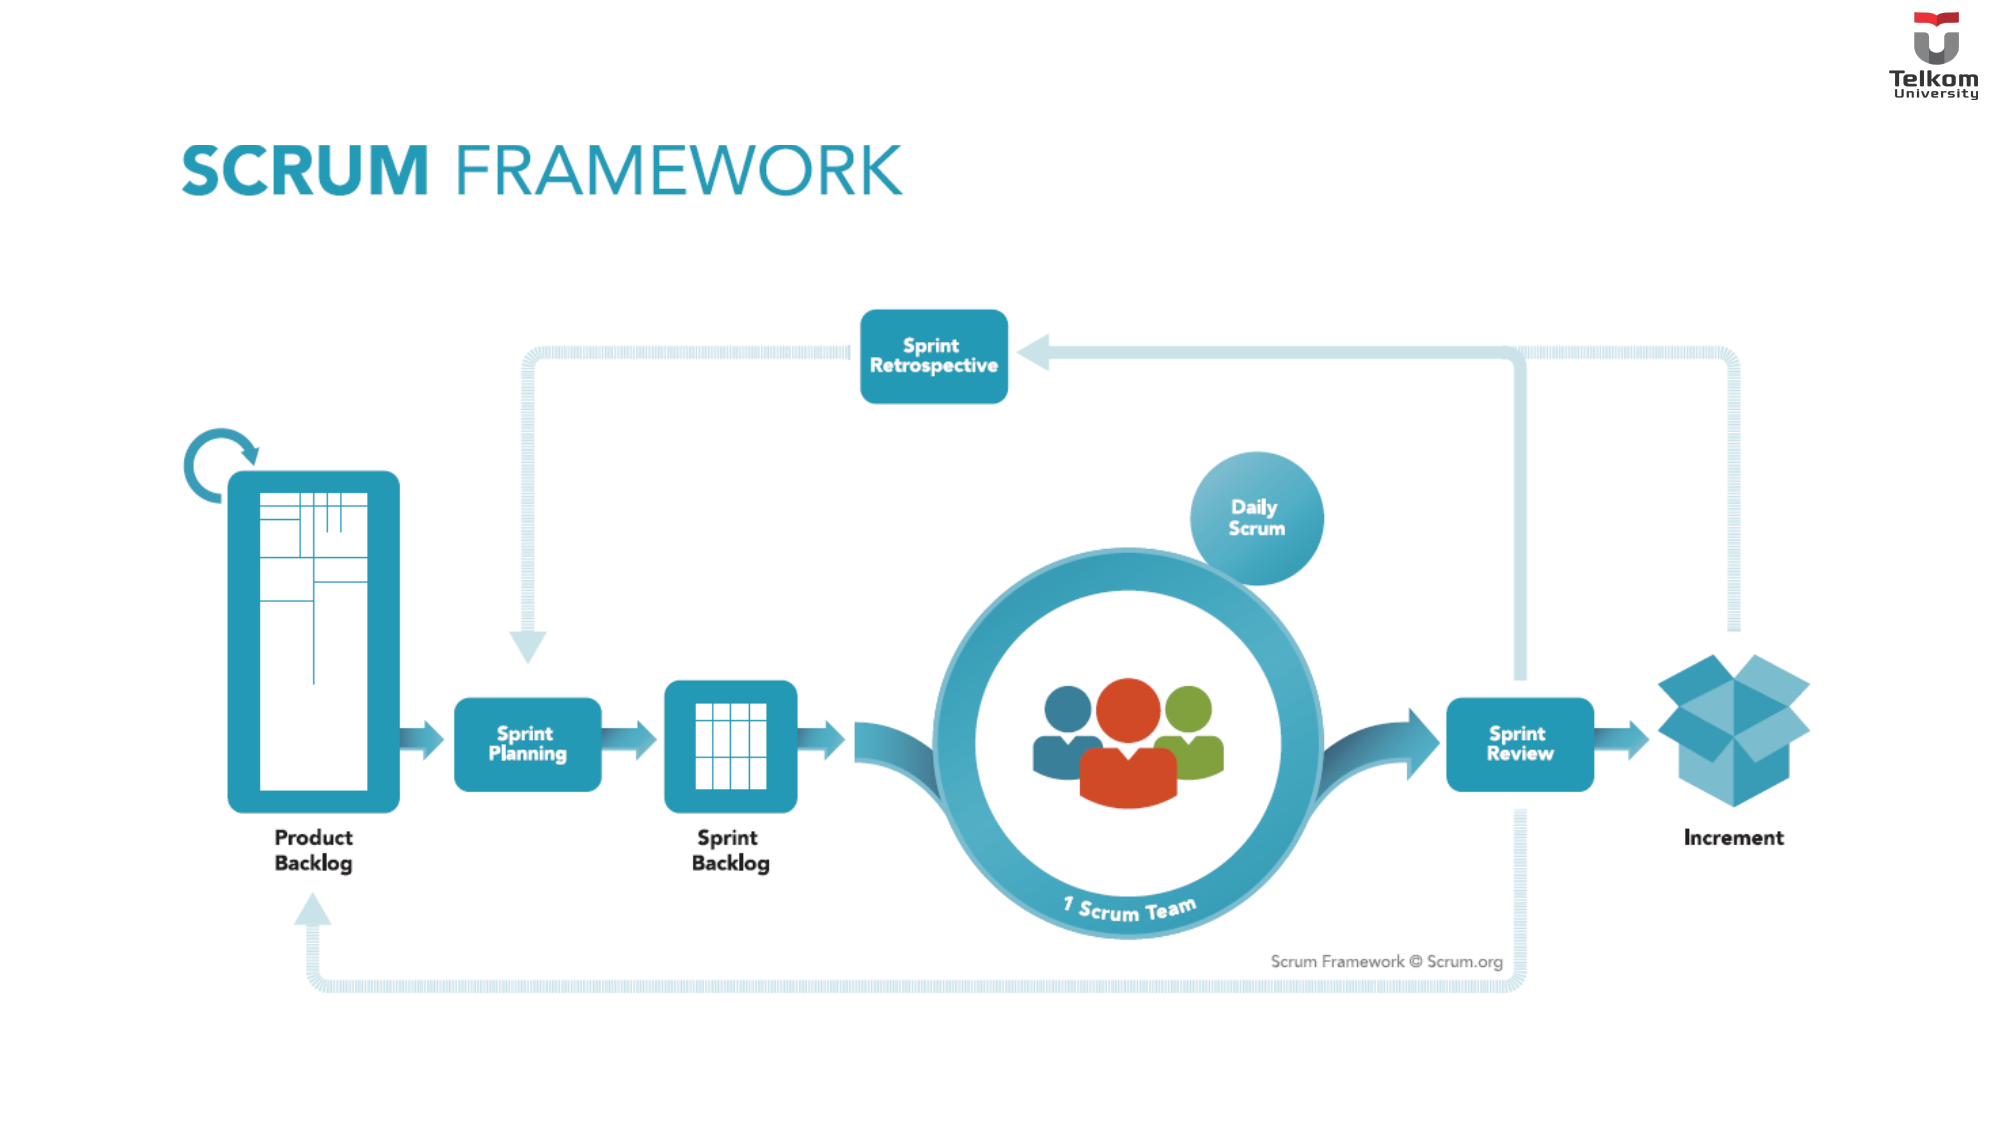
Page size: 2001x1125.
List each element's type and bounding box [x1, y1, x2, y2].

picture [1889, 12, 1978, 100]
picture [149, 145, 1851, 1084]
